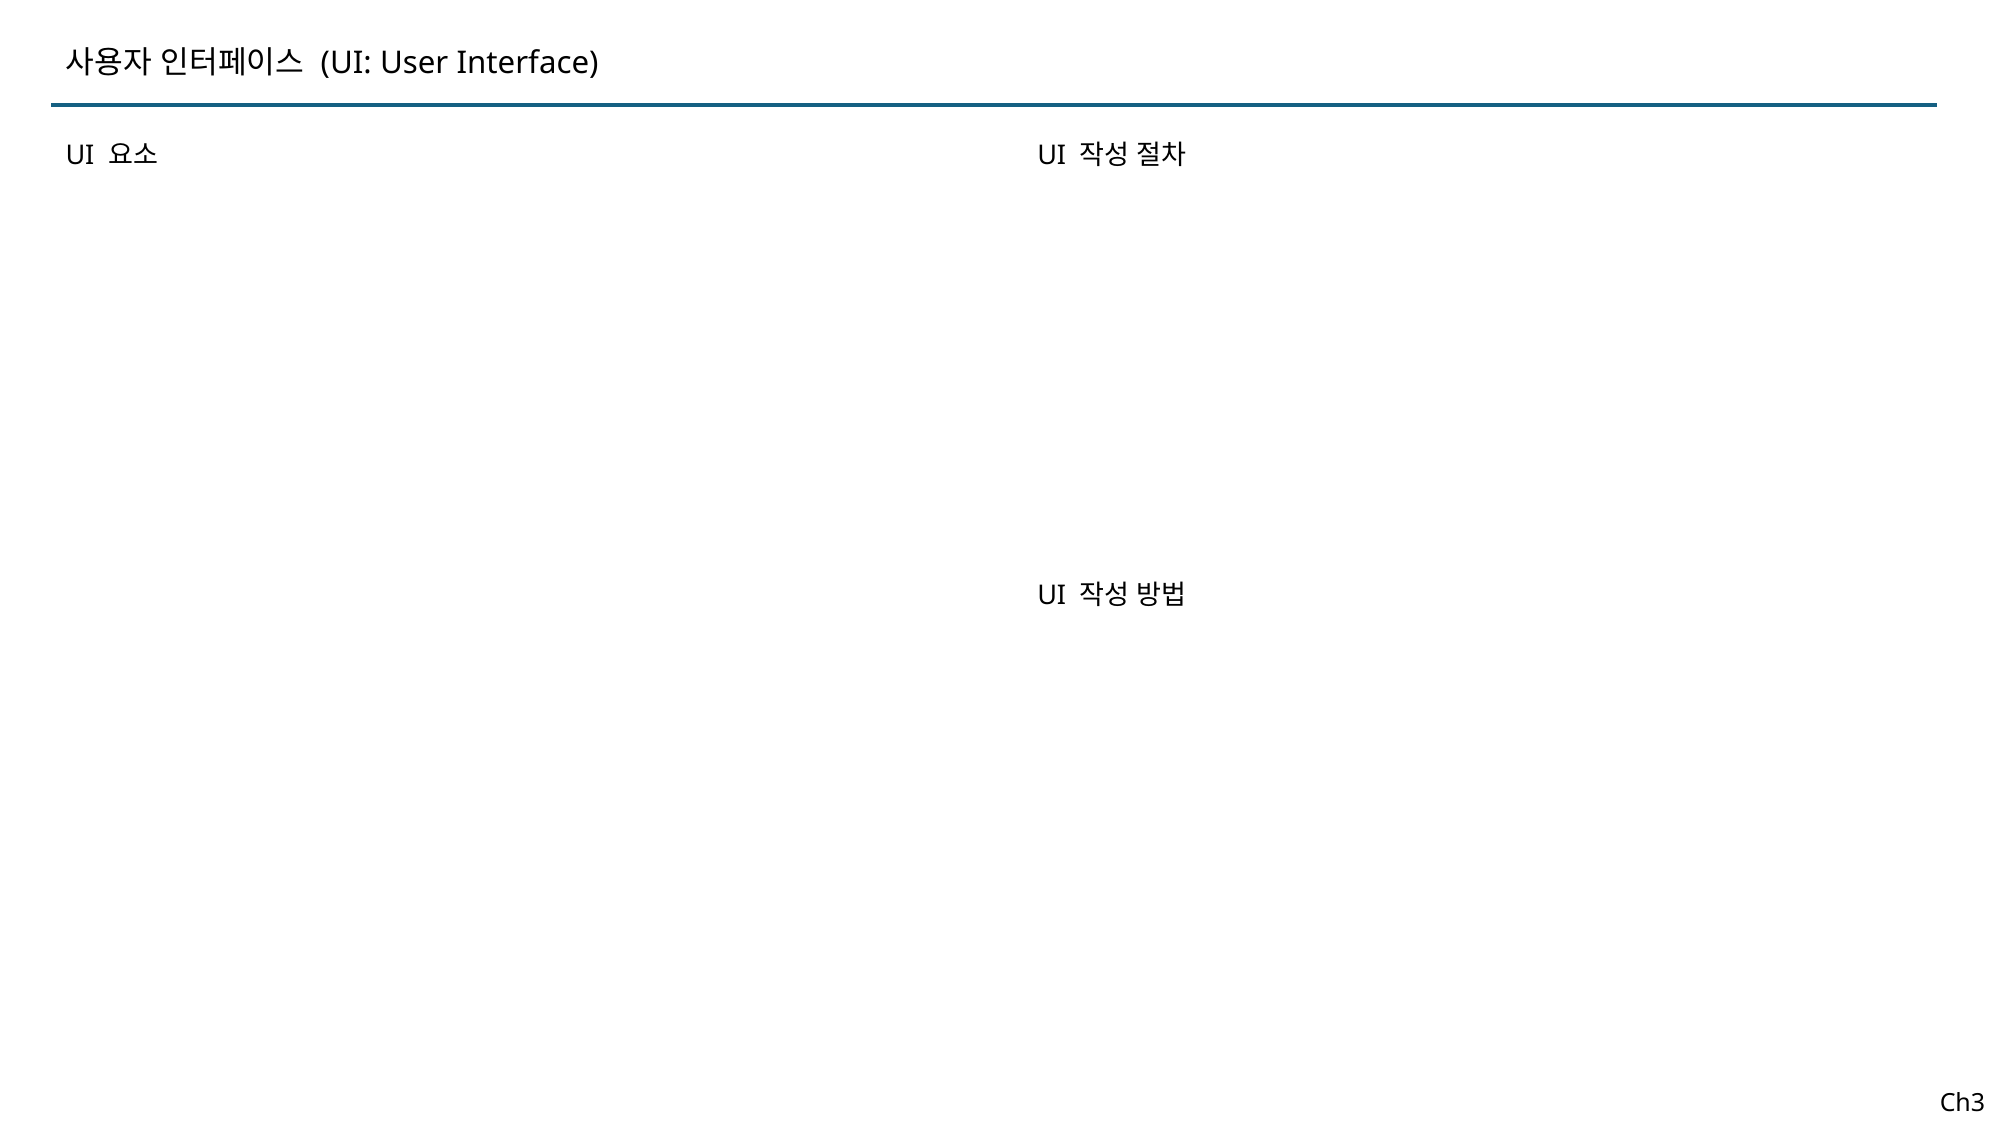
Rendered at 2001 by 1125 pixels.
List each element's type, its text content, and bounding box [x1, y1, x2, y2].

text_box Ch3 [1913, 1079, 2000, 1125]
text_box 사용자 인터페이스 (UI: User Interface) [50, 34, 697, 87]
text_box UI 작성 방법 [1022, 569, 1324, 617]
text_box UI 작성 절차 [1022, 129, 1324, 177]
text_box UI 요소 [50, 129, 211, 177]
